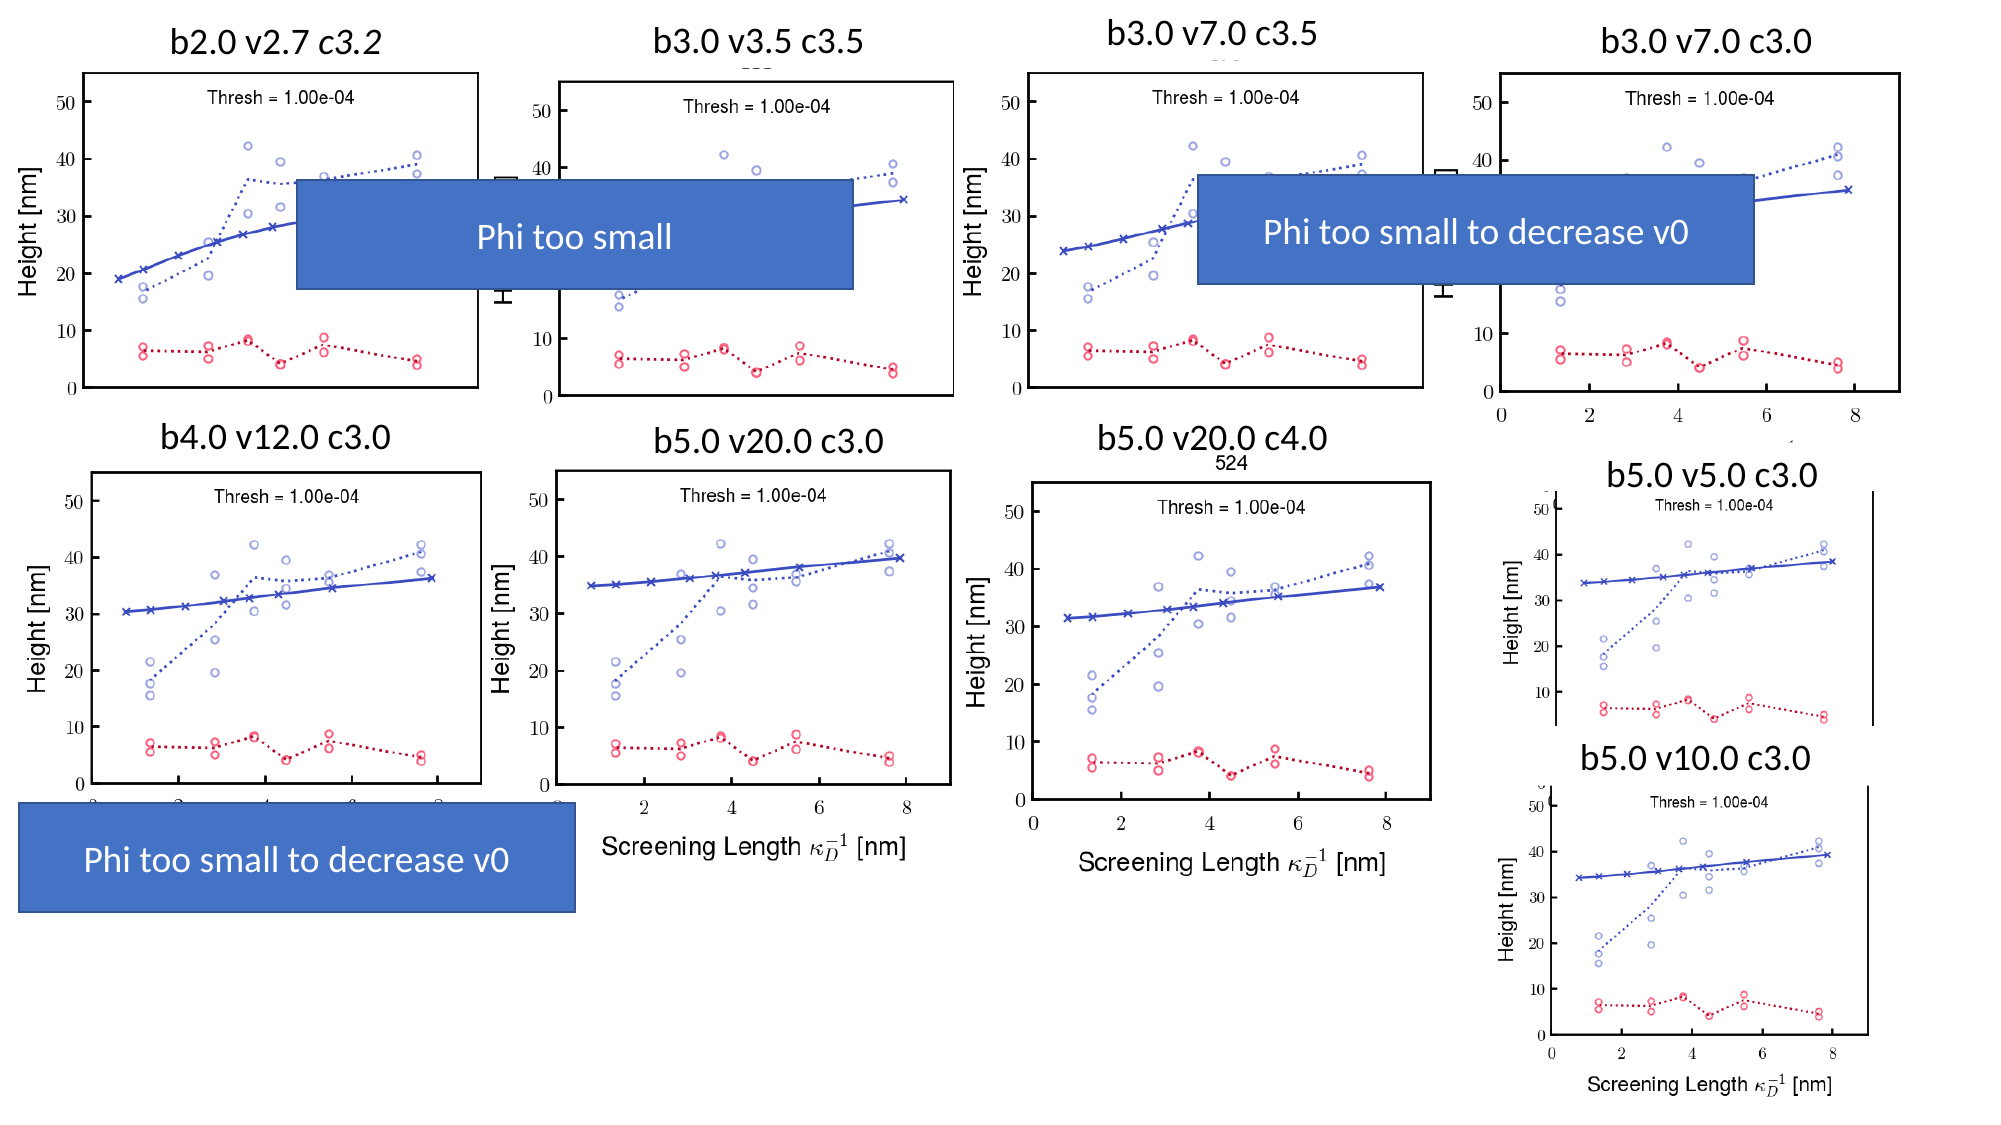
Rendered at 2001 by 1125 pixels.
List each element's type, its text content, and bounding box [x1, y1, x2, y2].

text_box b4.0 v12.0 c3.0 [81, 407, 470, 436]
text_box b3.0 v7.0 c3.5 [1018, 0, 1407, 36]
text_box b2.0 v2.7 c3.2 [154, 10, 397, 36]
text_box b5.0 v20.0 c4.0 [1018, 407, 1407, 445]
text_box b3.0 v7.0 c3.0 [1512, 8, 1901, 36]
text_box b3.0 v3.5 c3.5 [564, 8, 953, 45]
text_box b5.0 v20.0 c3.0 [574, 416, 963, 434]
text_box Phi too small to decrease v0 [18, 870, 576, 913]
picture [9, 36, 1915, 888]
text_box b5.0 v5.0 c3.0 [1517, 480, 1907, 491]
picture [1491, 491, 1979, 1105]
